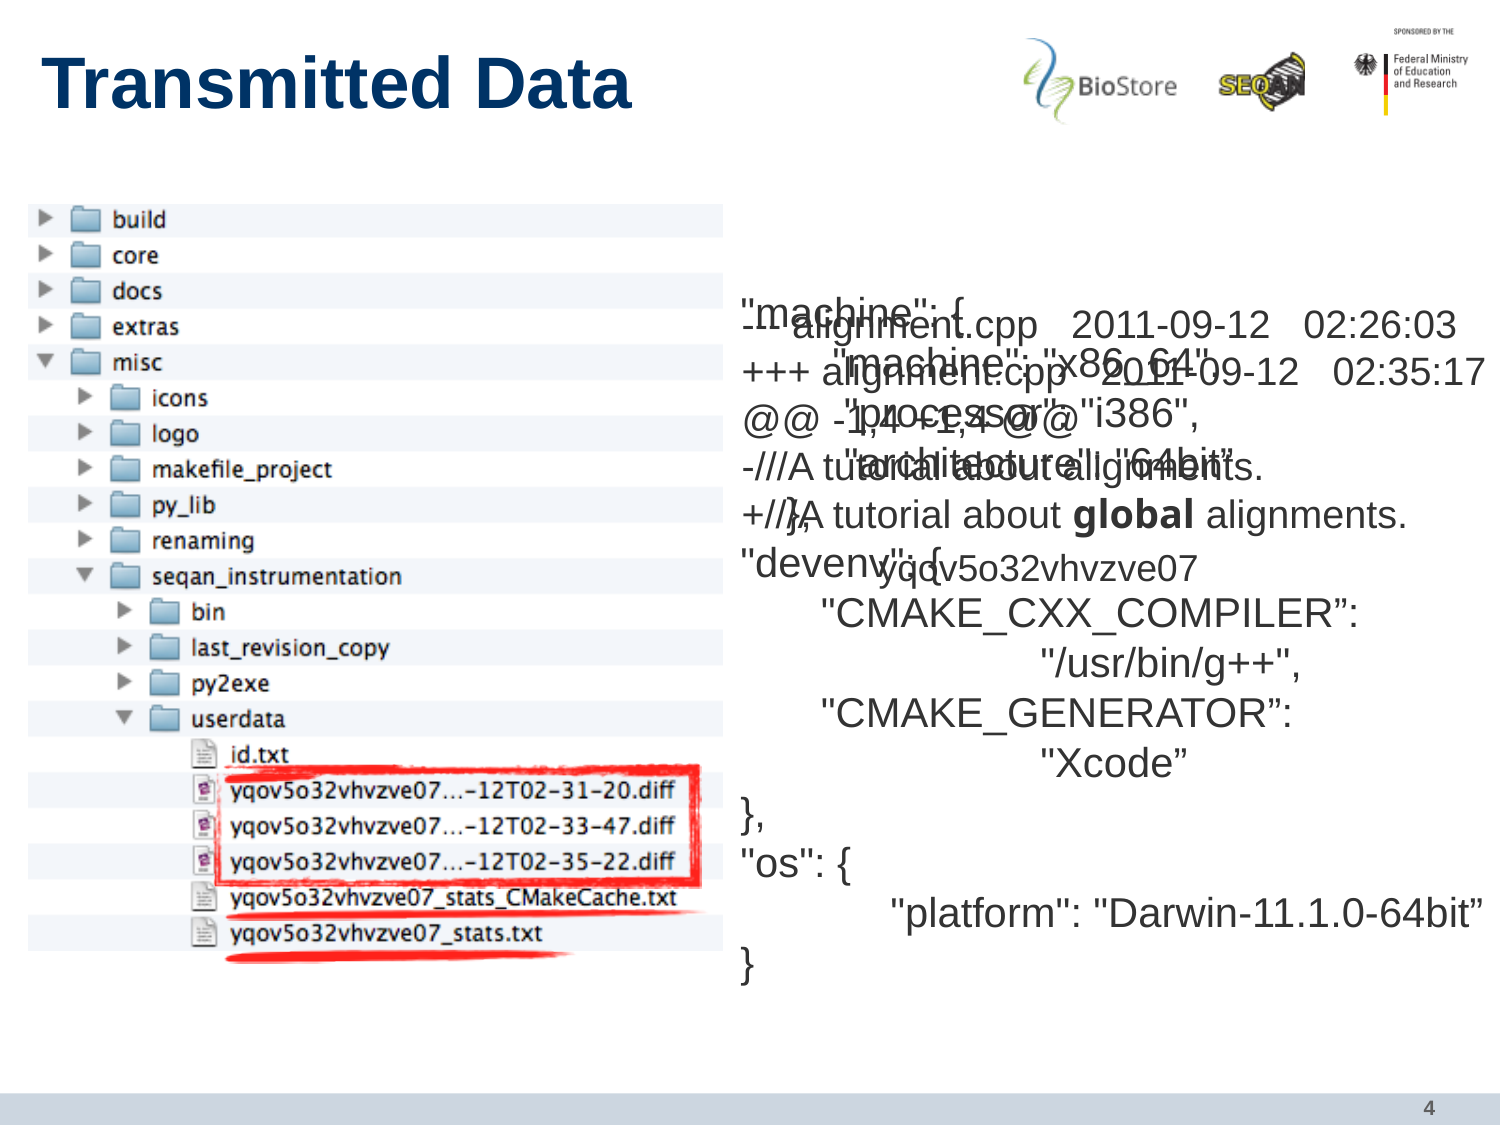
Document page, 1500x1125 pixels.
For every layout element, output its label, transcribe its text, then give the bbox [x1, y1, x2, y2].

text_box --- alignment.cpp 2011-09-12 02:26:03 +++ alignment.cpp 2011-09-12 02:35:17 @@ -1,4 +1,4 @@ -///A tutorial about alignments. +///A tutorial about global alignments. [741, 0, 1500, 537]
picture [28, 204, 723, 964]
text_box "machine": { "machine": "x86_64", "processor": "i386", "architecture": "64bit” }, "devenv": { "CMAKE_CXX_COMPILER”: "/usr/bin/g++", "CMAKE_GENERATOR”: "Xcode” }, "os": { "platform": "Darwin-11.1.0-64bit” } [740, 161, 1500, 987]
title Transmitted Data [40, 50, 741, 122]
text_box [213, 762, 702, 889]
